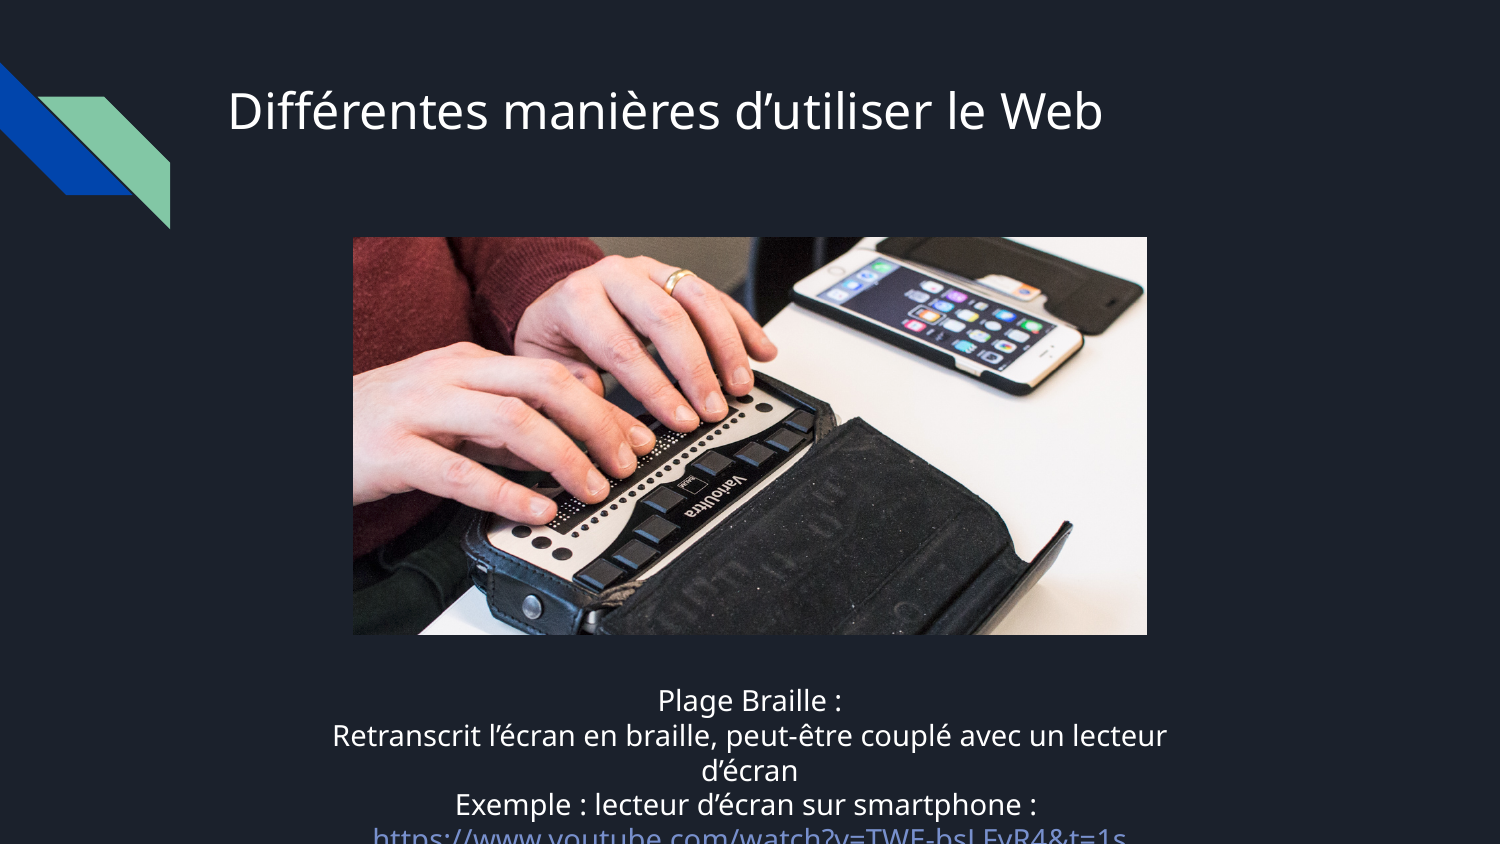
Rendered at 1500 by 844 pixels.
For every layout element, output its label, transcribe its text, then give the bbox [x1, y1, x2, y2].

picture [352, 237, 1147, 635]
text_box Plage Braille : Retranscrit l’écran en braille, peut-être couplé avec un lecteur d’écran Exemple : lecteur d’écran sur smartphone : https://www.youtube.com/watch?v=TWE-bsLFyR4&t=1s [277, 666, 1223, 844]
title Différentes manières d’utiliser le Web [212, 64, 1368, 215]
